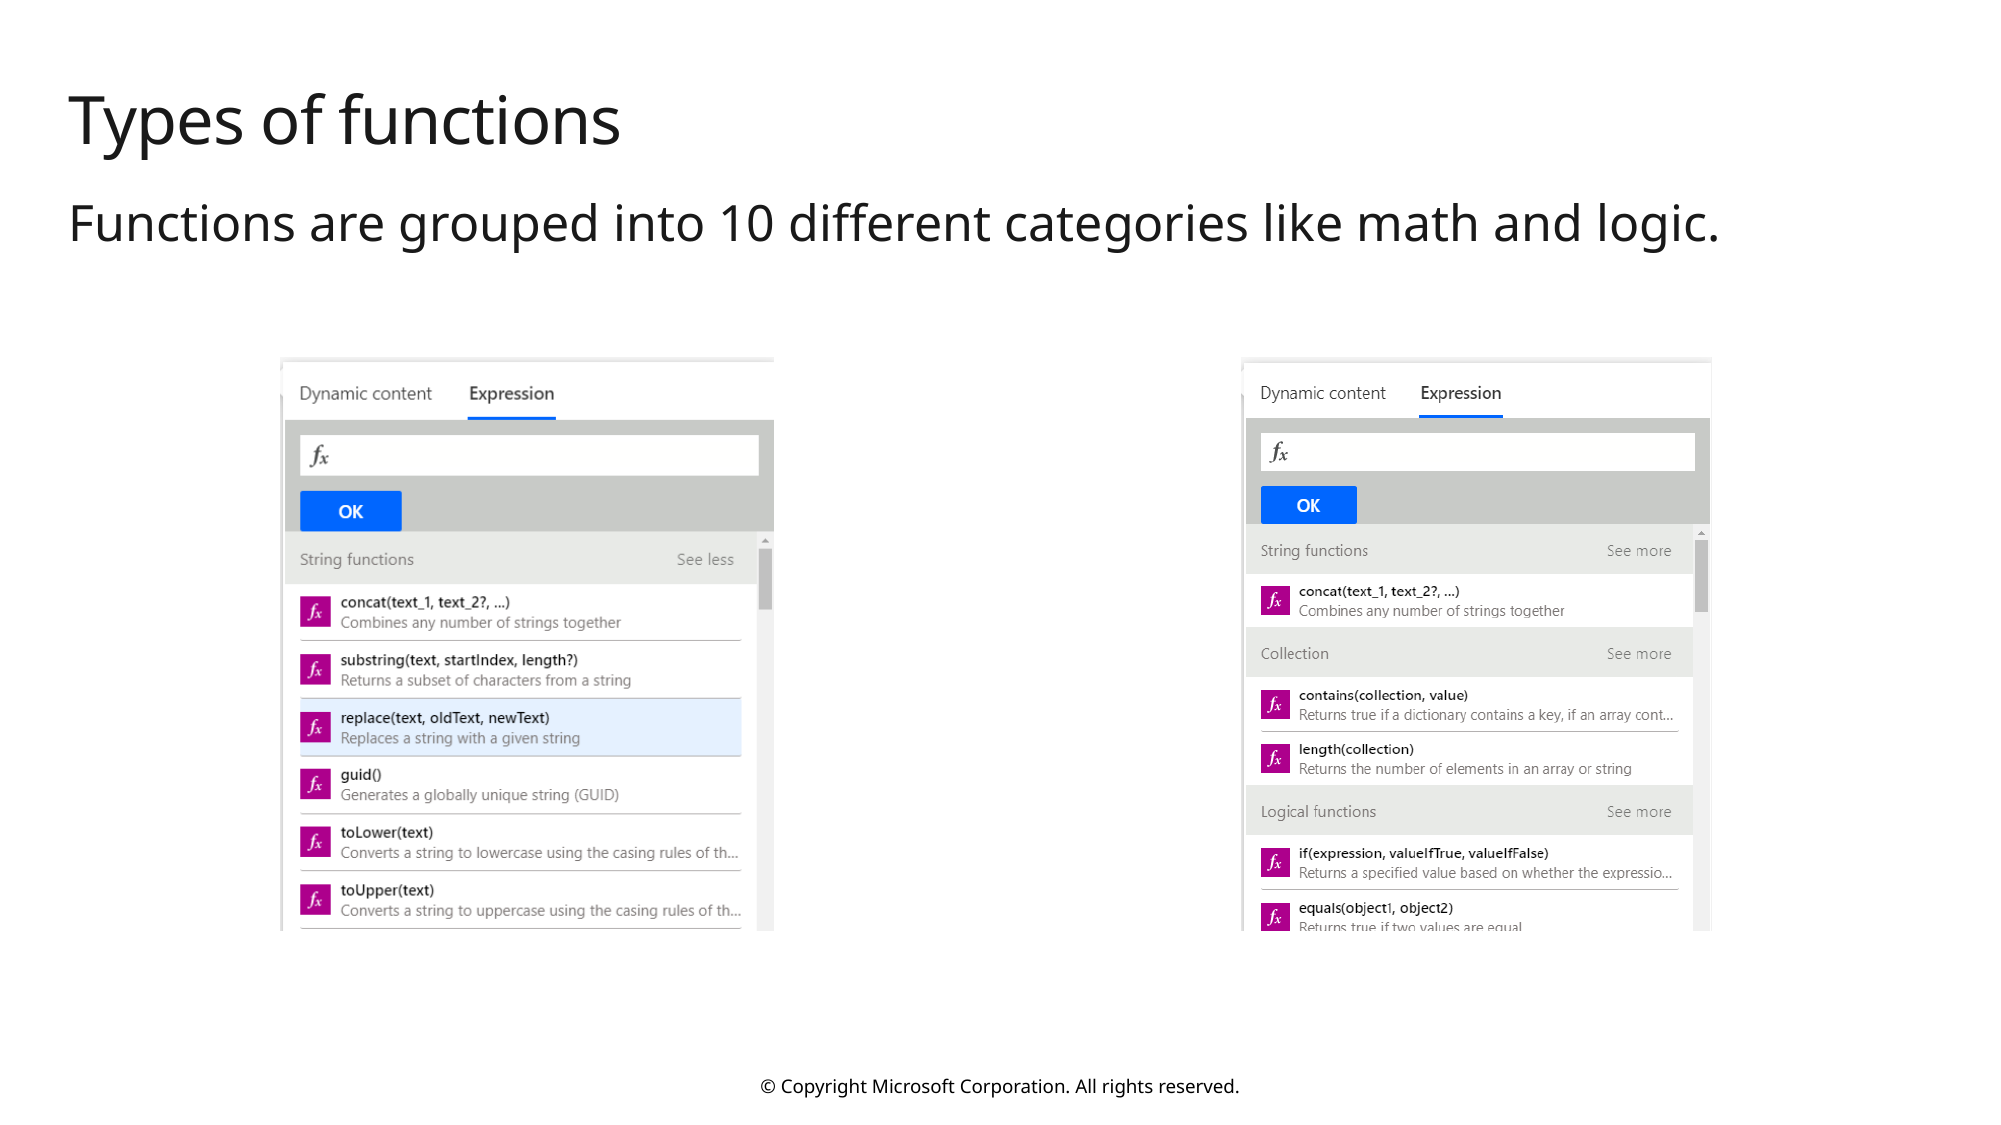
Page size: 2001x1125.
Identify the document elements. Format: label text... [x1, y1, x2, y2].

list Functions are grouped into 10 different categories like math and logic. [68, 191, 1932, 253]
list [280, 357, 774, 931]
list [1241, 357, 1713, 931]
title Types of functions [68, 72, 1930, 184]
